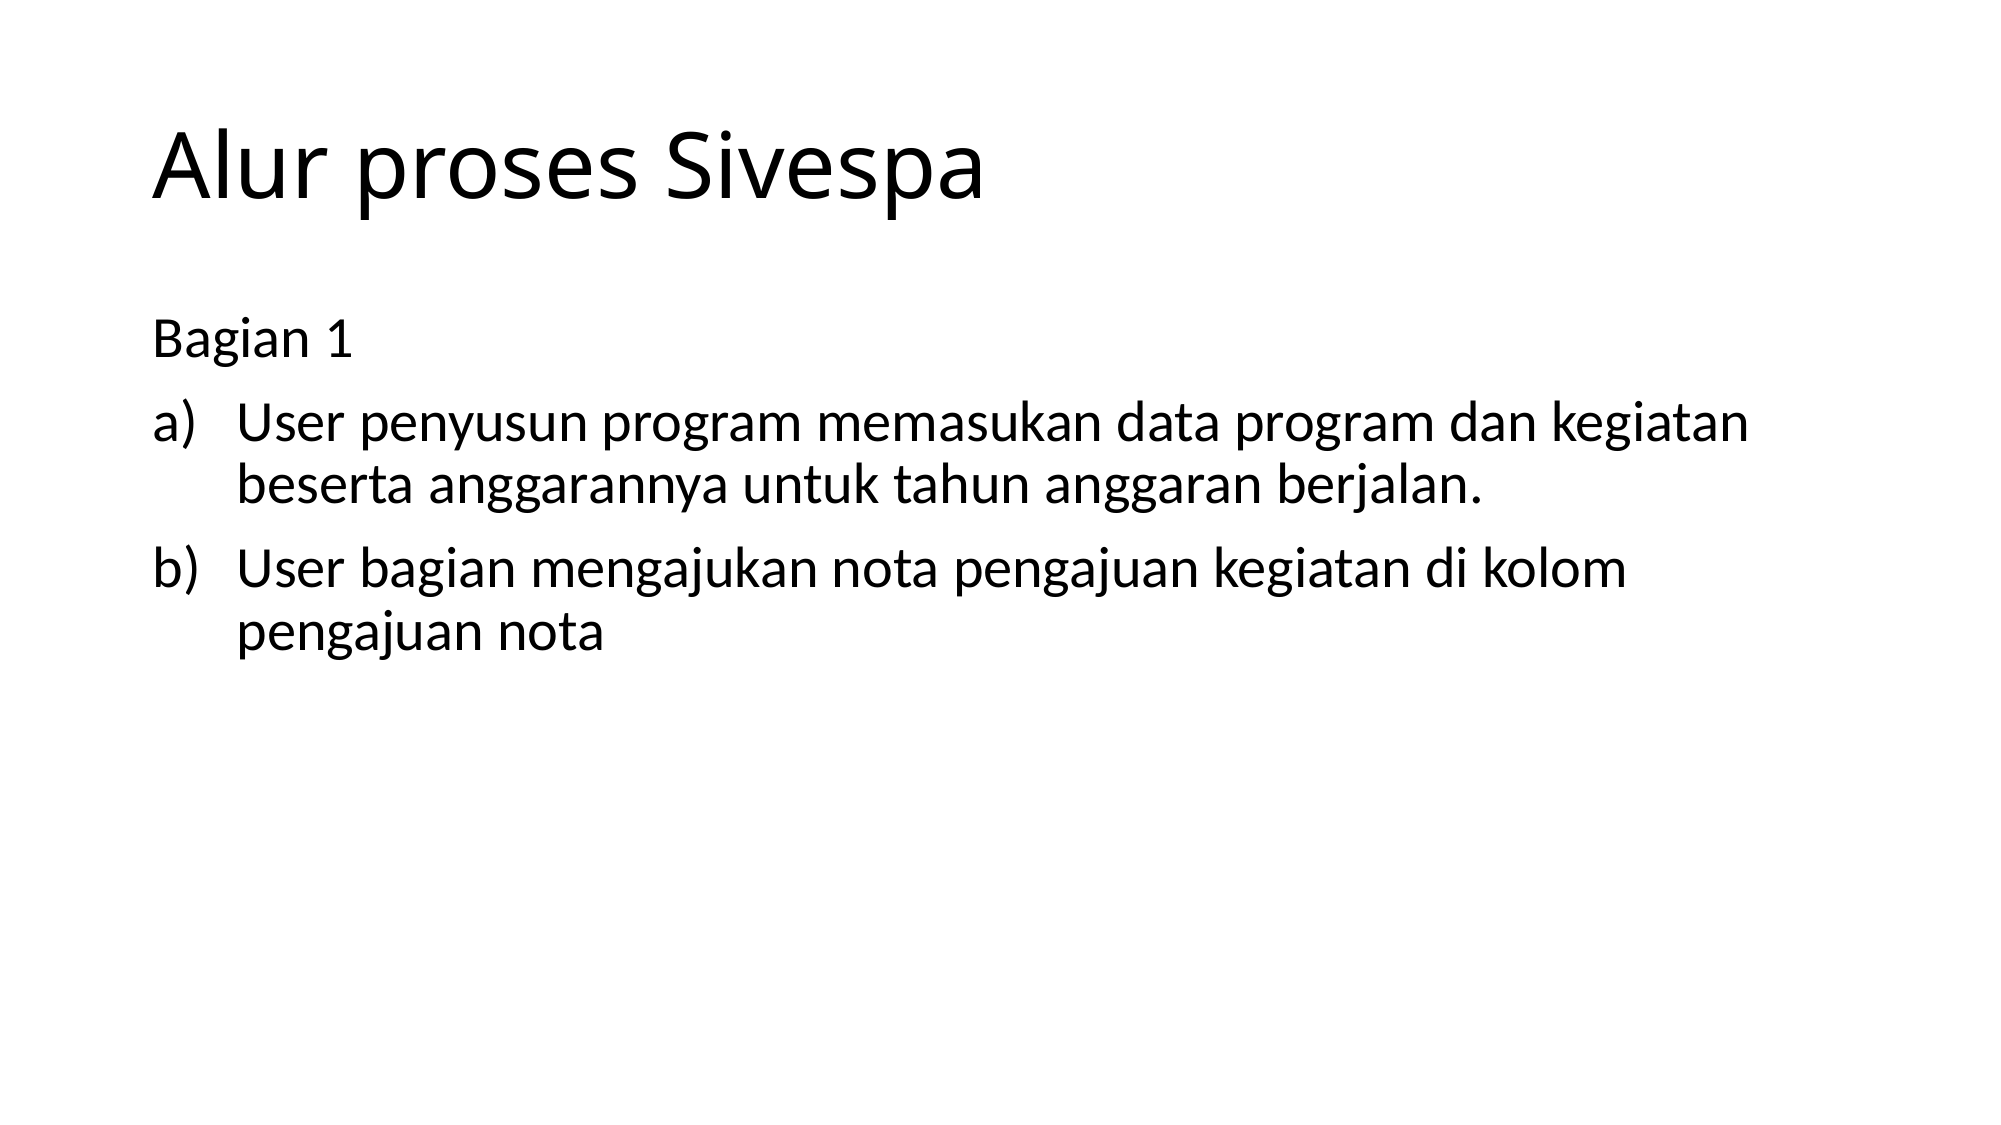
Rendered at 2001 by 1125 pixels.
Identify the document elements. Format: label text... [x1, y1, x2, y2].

title Alur proses Sivespa [137, 59, 1863, 278]
list Bagian 1 User penyusun program memasukan data program dan kegiatan beserta anggarannya untuk tahun anggaran berjalan. User bagian mengajukan nota pengajuan kegiatan di kolom pengajuan nota [137, 299, 1863, 1014]
